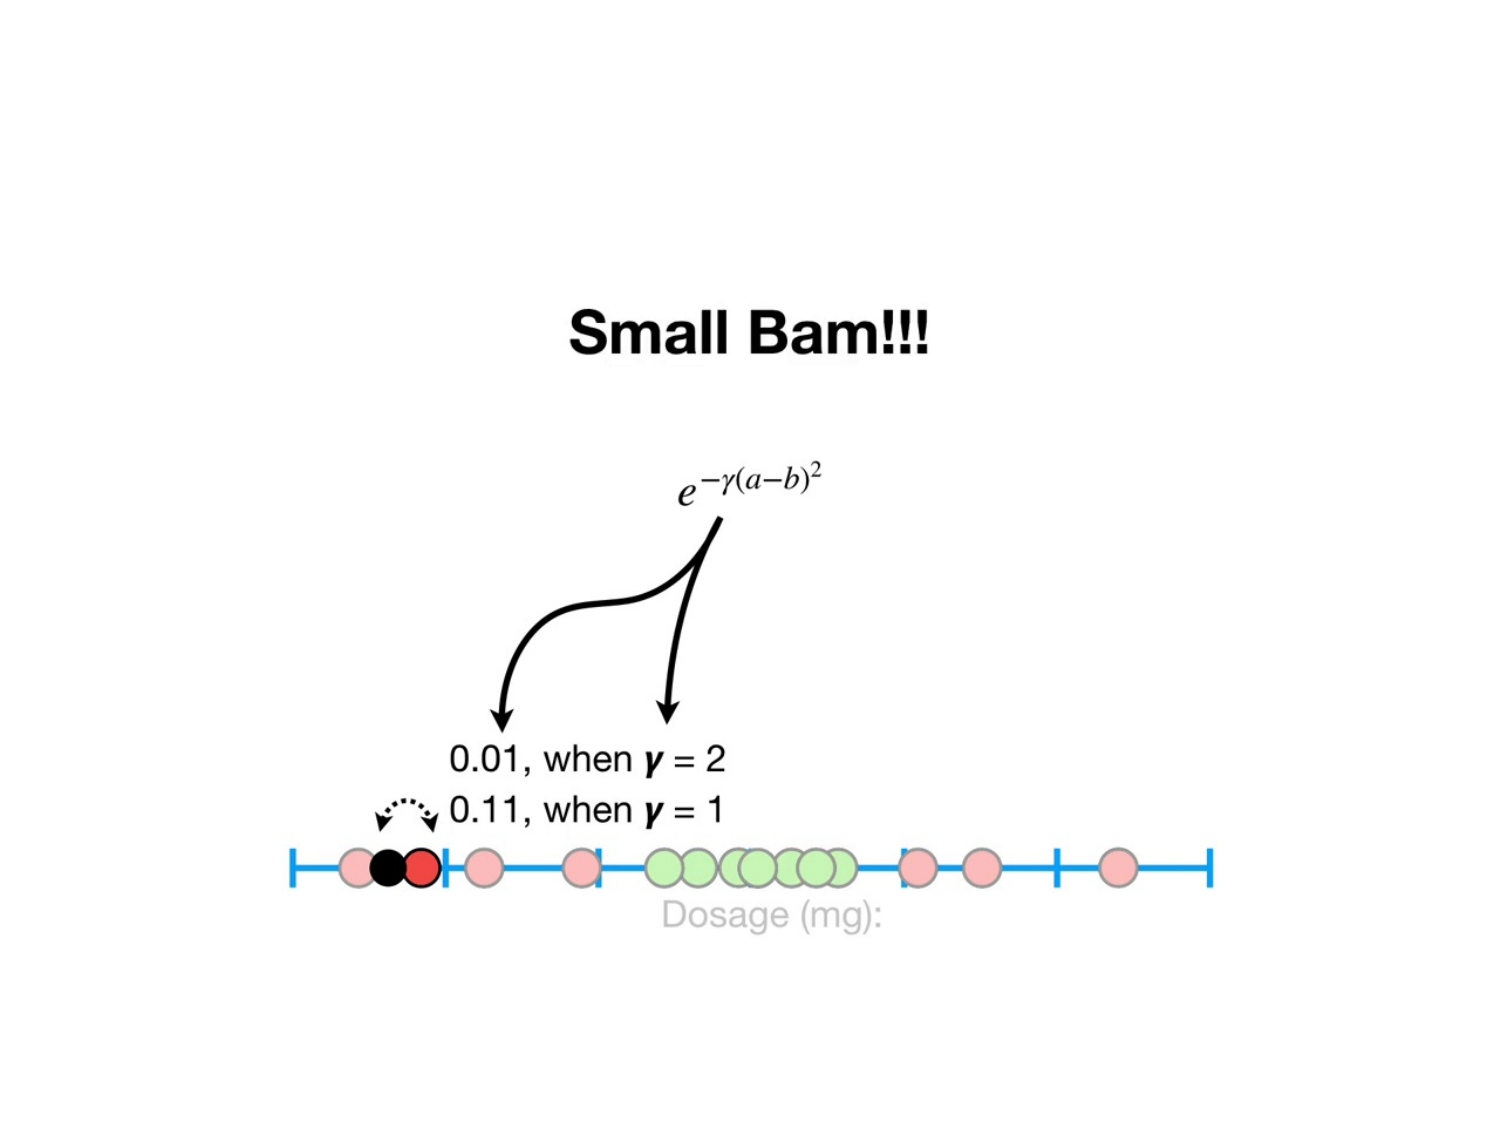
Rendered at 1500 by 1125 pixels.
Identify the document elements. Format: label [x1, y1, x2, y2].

picture [0, 140, 1500, 985]
